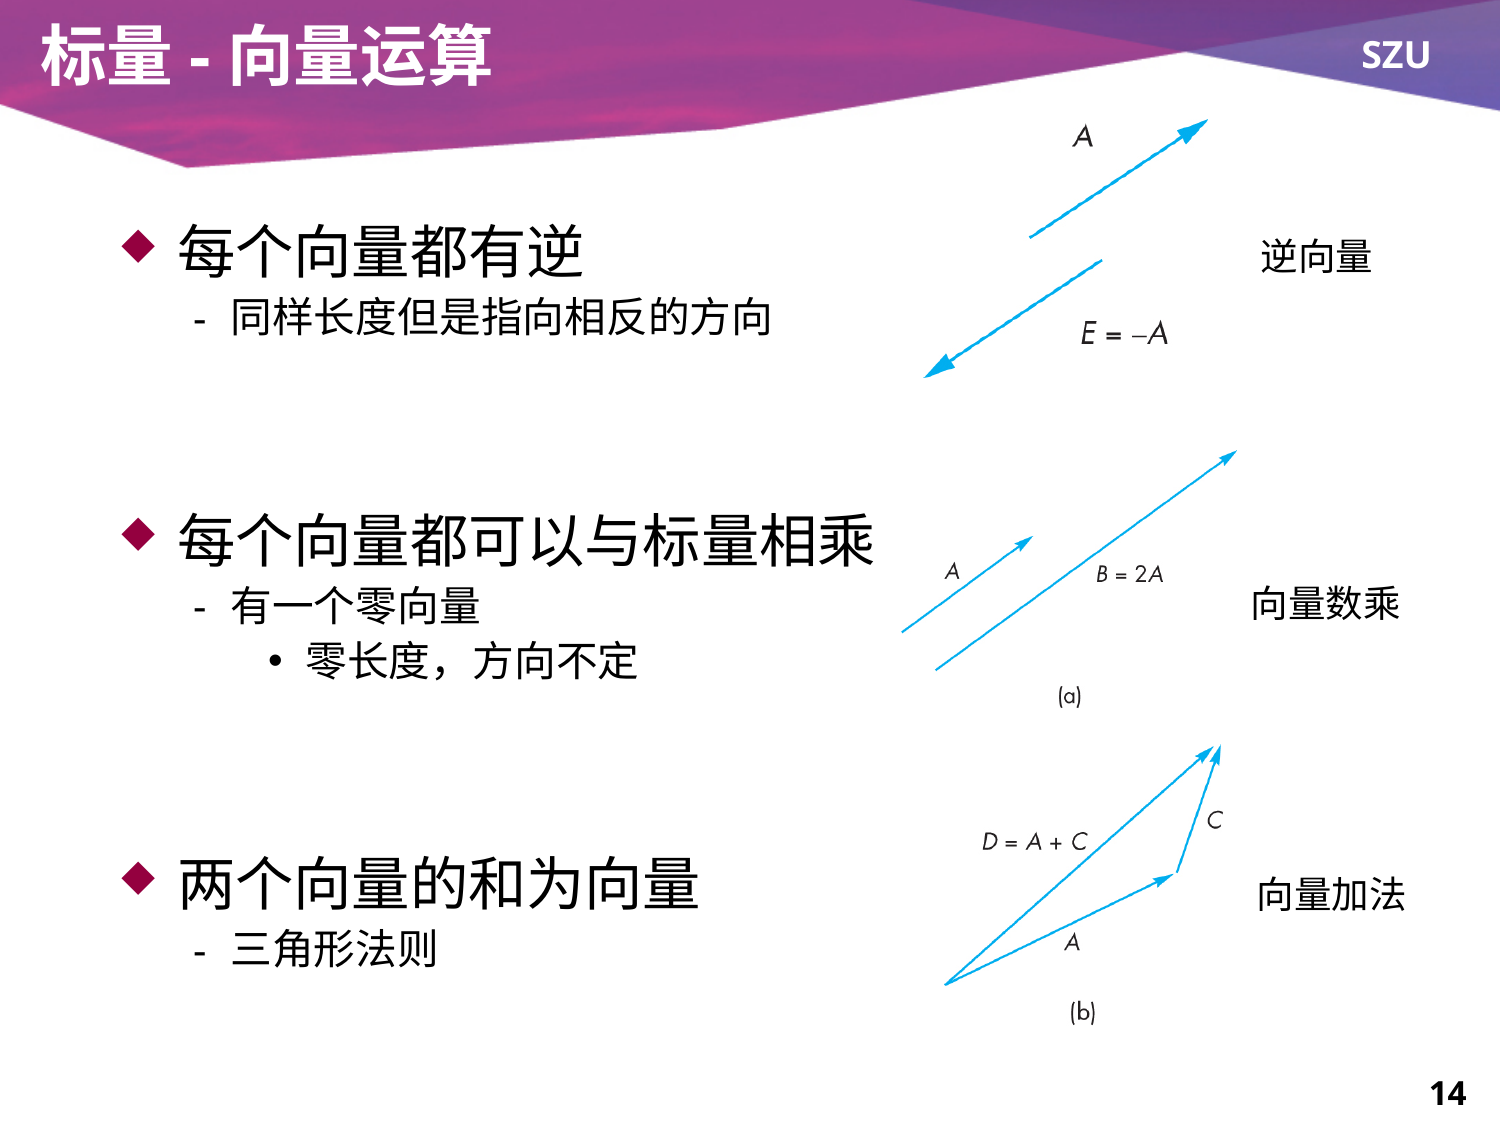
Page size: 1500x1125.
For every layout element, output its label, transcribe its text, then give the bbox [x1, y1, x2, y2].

picture [0, 0, 1500, 1125]
list 每个向量都有逆 同样长度但是指向相反的方向 每个向量都可以与标量相乘 有一个零向量 零长度，方向不定 两个向量的和为向量 三角形法则 [103, 216, 1397, 930]
slide_number 14 [1384, 1065, 1500, 1125]
text_box 向量加法 [1242, 863, 1441, 923]
text_box 逆向量 [1246, 225, 1395, 286]
title 标量-向量运算 [25, 15, 1320, 104]
text_box 向量数乘 [1236, 572, 1447, 633]
